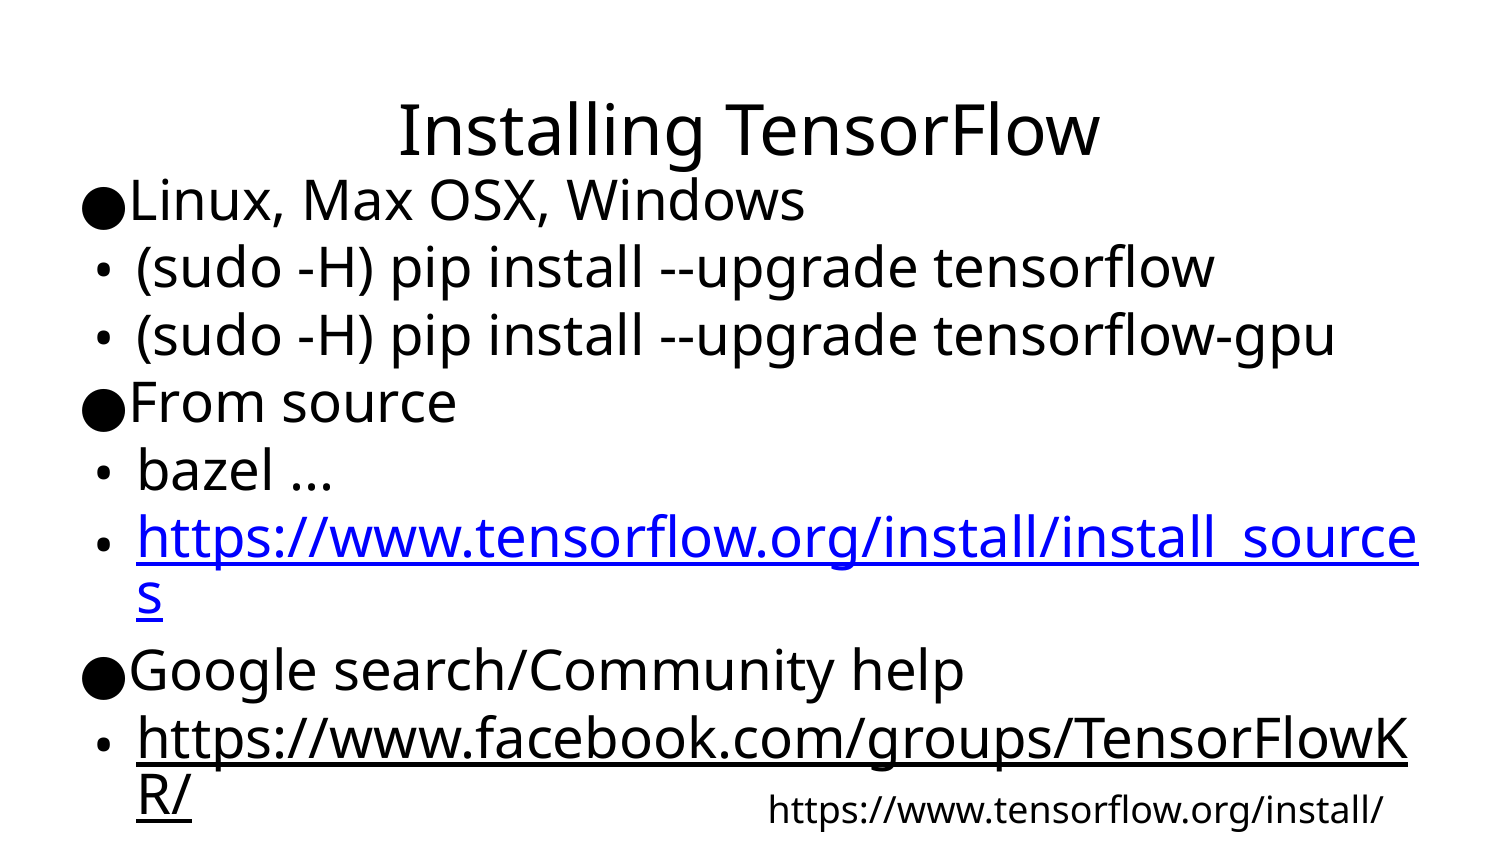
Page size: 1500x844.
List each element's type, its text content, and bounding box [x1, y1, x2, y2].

title Installing TensorFlow [297, 21, 1203, 178]
list Linux, Max OSX, Windows (sudo -H) pip install --upgrade tensorflow (sudo -H) pip install --upgrade tensorflow-gpu From source bazel ... https://www.tensorflow.org/install/install_sources Google search/Community help https://www.facebook.com/groups/TensorFlowKR/ [74, 178, 1432, 776]
text_box https://www.tensorflow.org/install/ [762, 772, 1500, 844]
